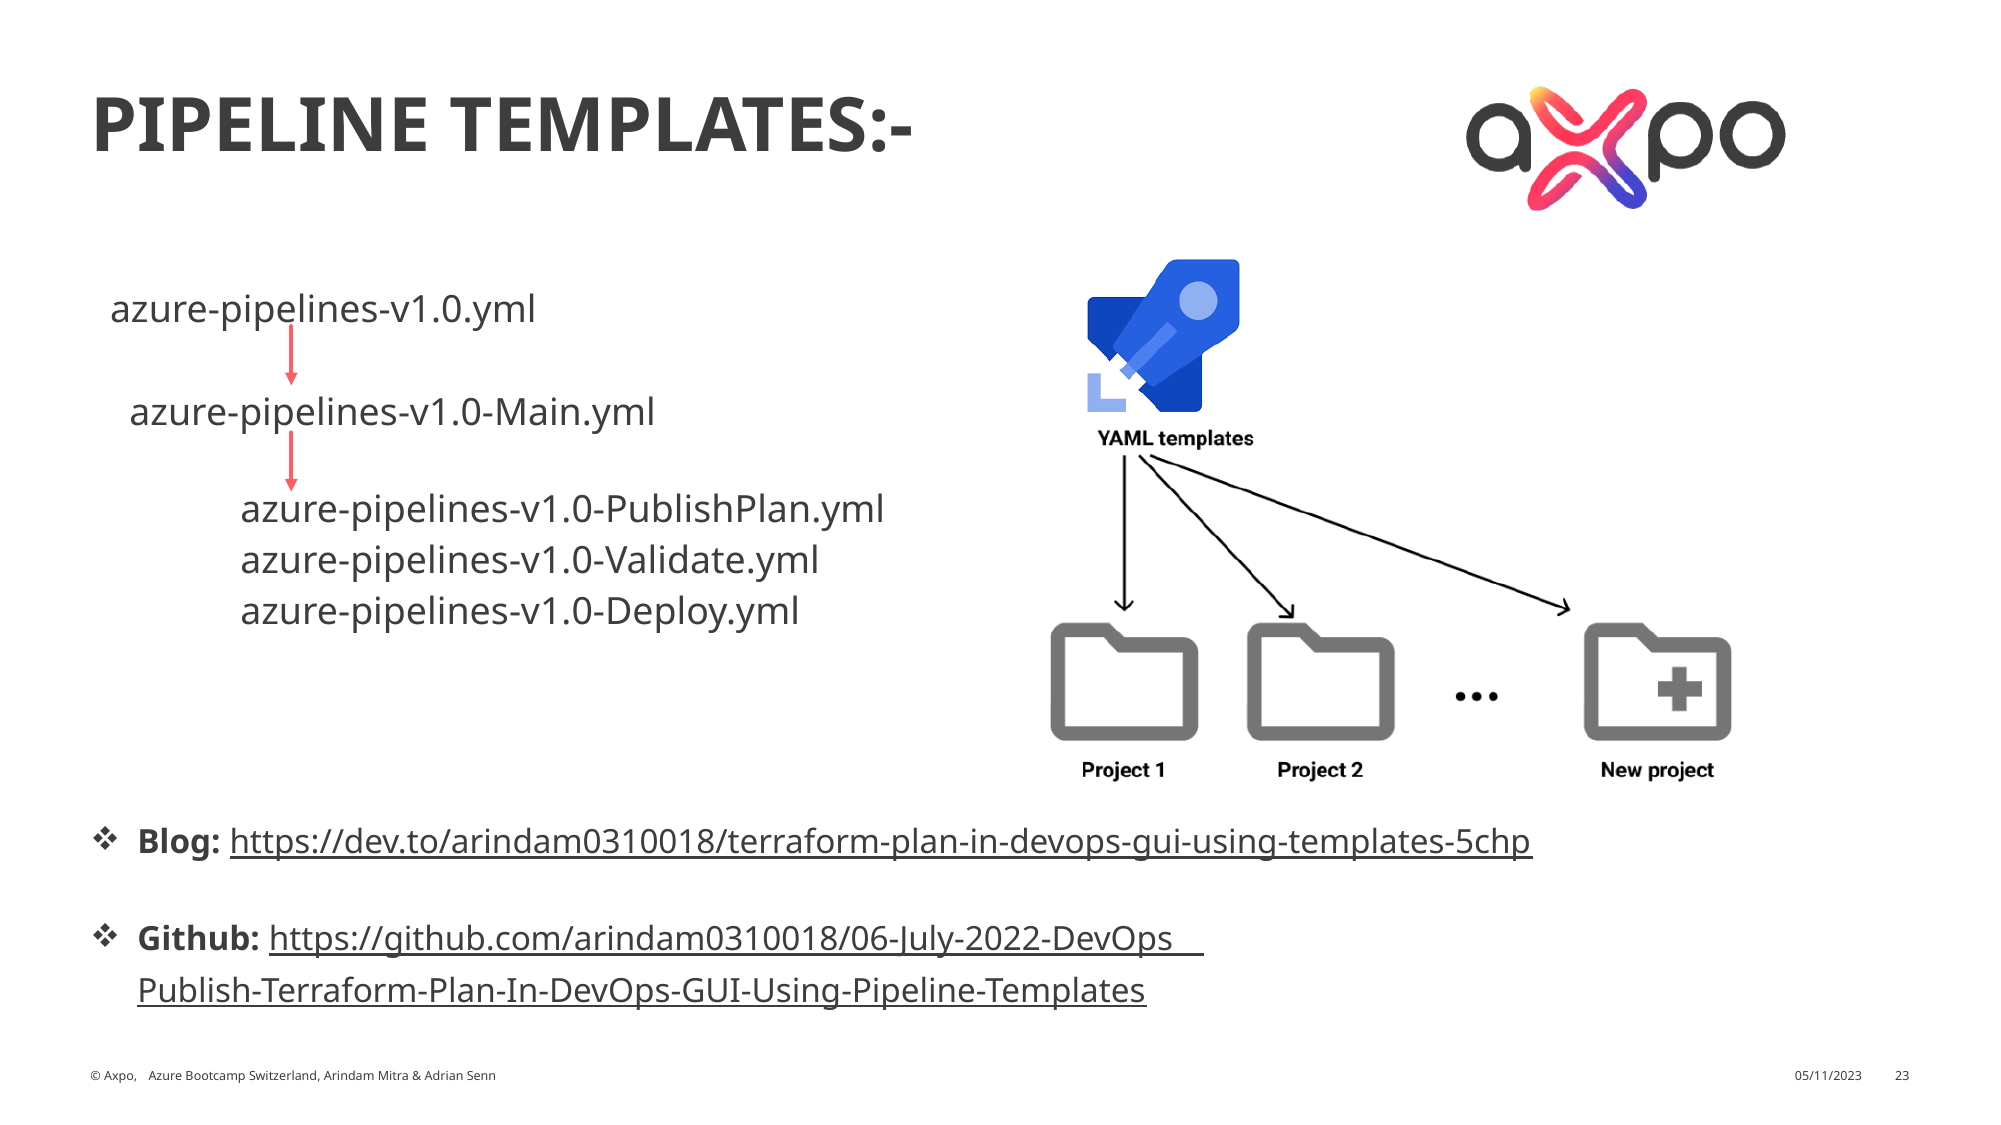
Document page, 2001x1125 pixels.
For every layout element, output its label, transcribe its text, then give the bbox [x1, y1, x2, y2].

title PIPELINE TEMPLATES:- [90, 87, 1910, 265]
picture [1436, 58, 1813, 238]
footer Azure Bootcamp Switzerland, Arindam Mitra & Adrian Senn [148, 1068, 1719, 1086]
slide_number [1771, 1068, 1862, 1086]
picture [1011, 249, 1756, 799]
slide_number 23 [1862, 1068, 1910, 1086]
list azure-pipelines-v1.0.yml azure-pipelines-v1.0-Main.yml azure-pipelines-v1.0-PublishPlan.yml azure-pipelines-v1.0-Validate.yml azure-pipelines-v1.0-Deploy.yml Blog: https://dev.to/arindam0310018/terraform-plan-in-devops-gui-using-templates-5chp Github: https://github.com/arindam0310018/06-July-2022-DevOps__Publish-Terraform-Plan-In-DevOps-GUI-Using-Pipeline-Templates [90, 278, 1910, 1059]
